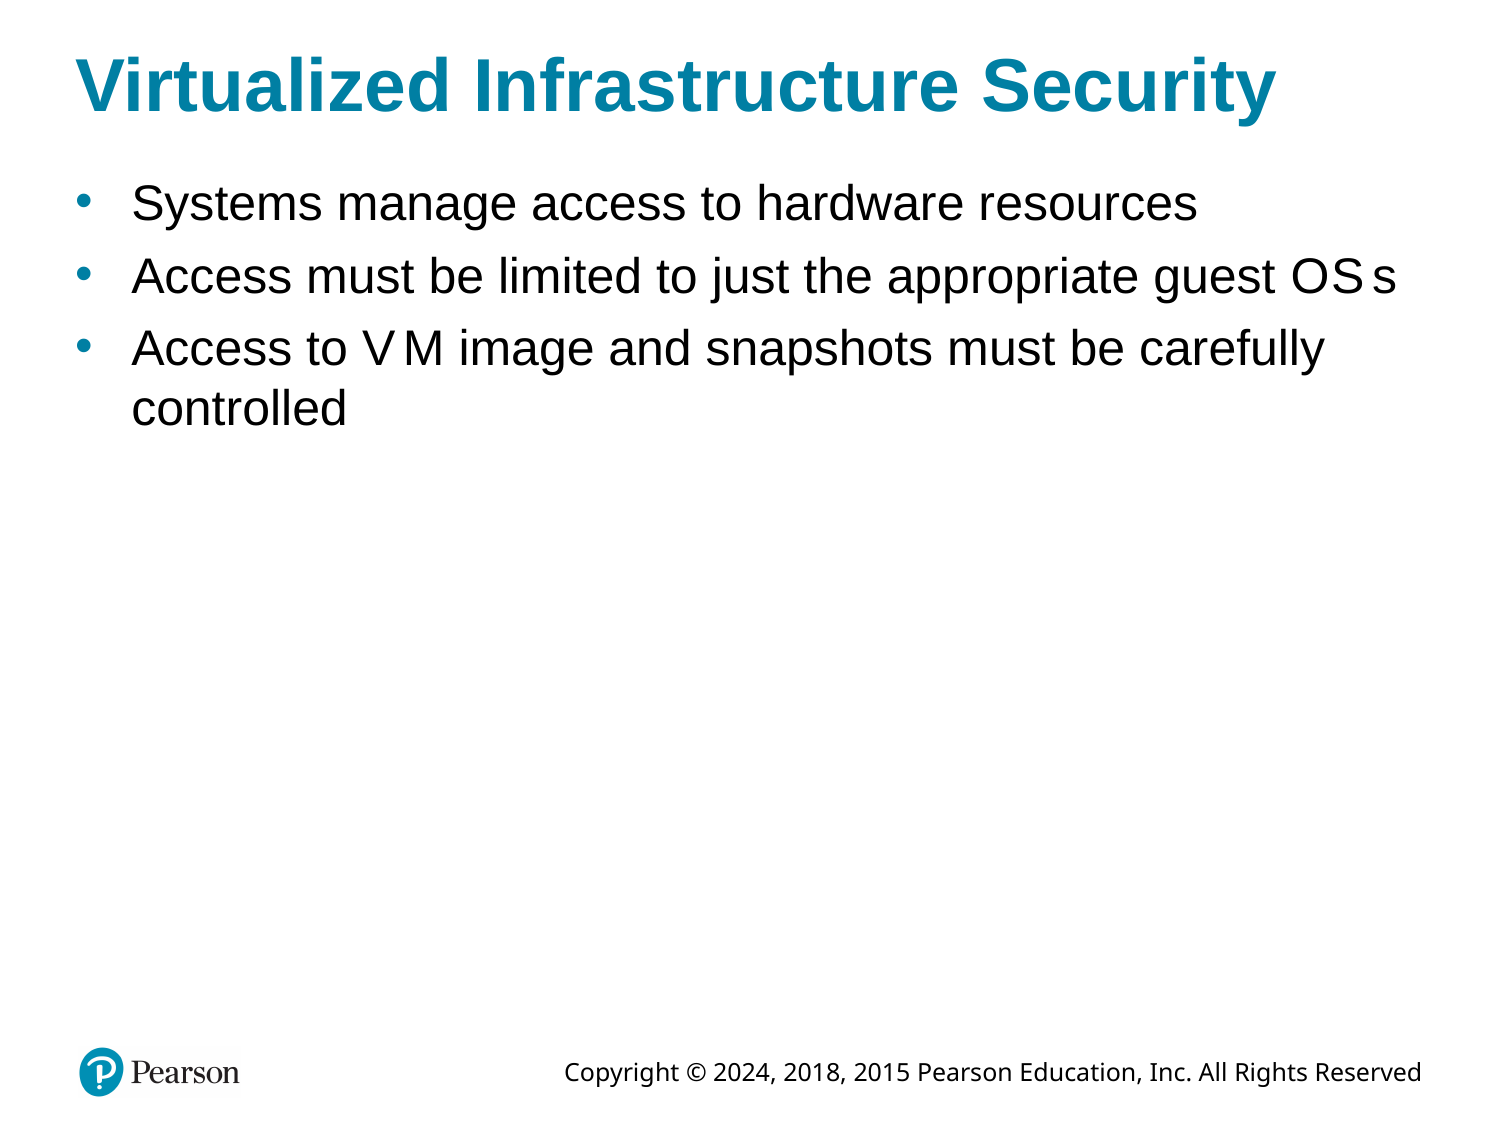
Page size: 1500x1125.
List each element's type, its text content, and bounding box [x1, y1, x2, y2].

picture [78, 1046, 241, 1098]
list Systems manage access to hardware resources Access must be limited to just the appropriate guest O S s Access to V M image and snapshots must be carefully controlled [75, 0, 1425, 625]
